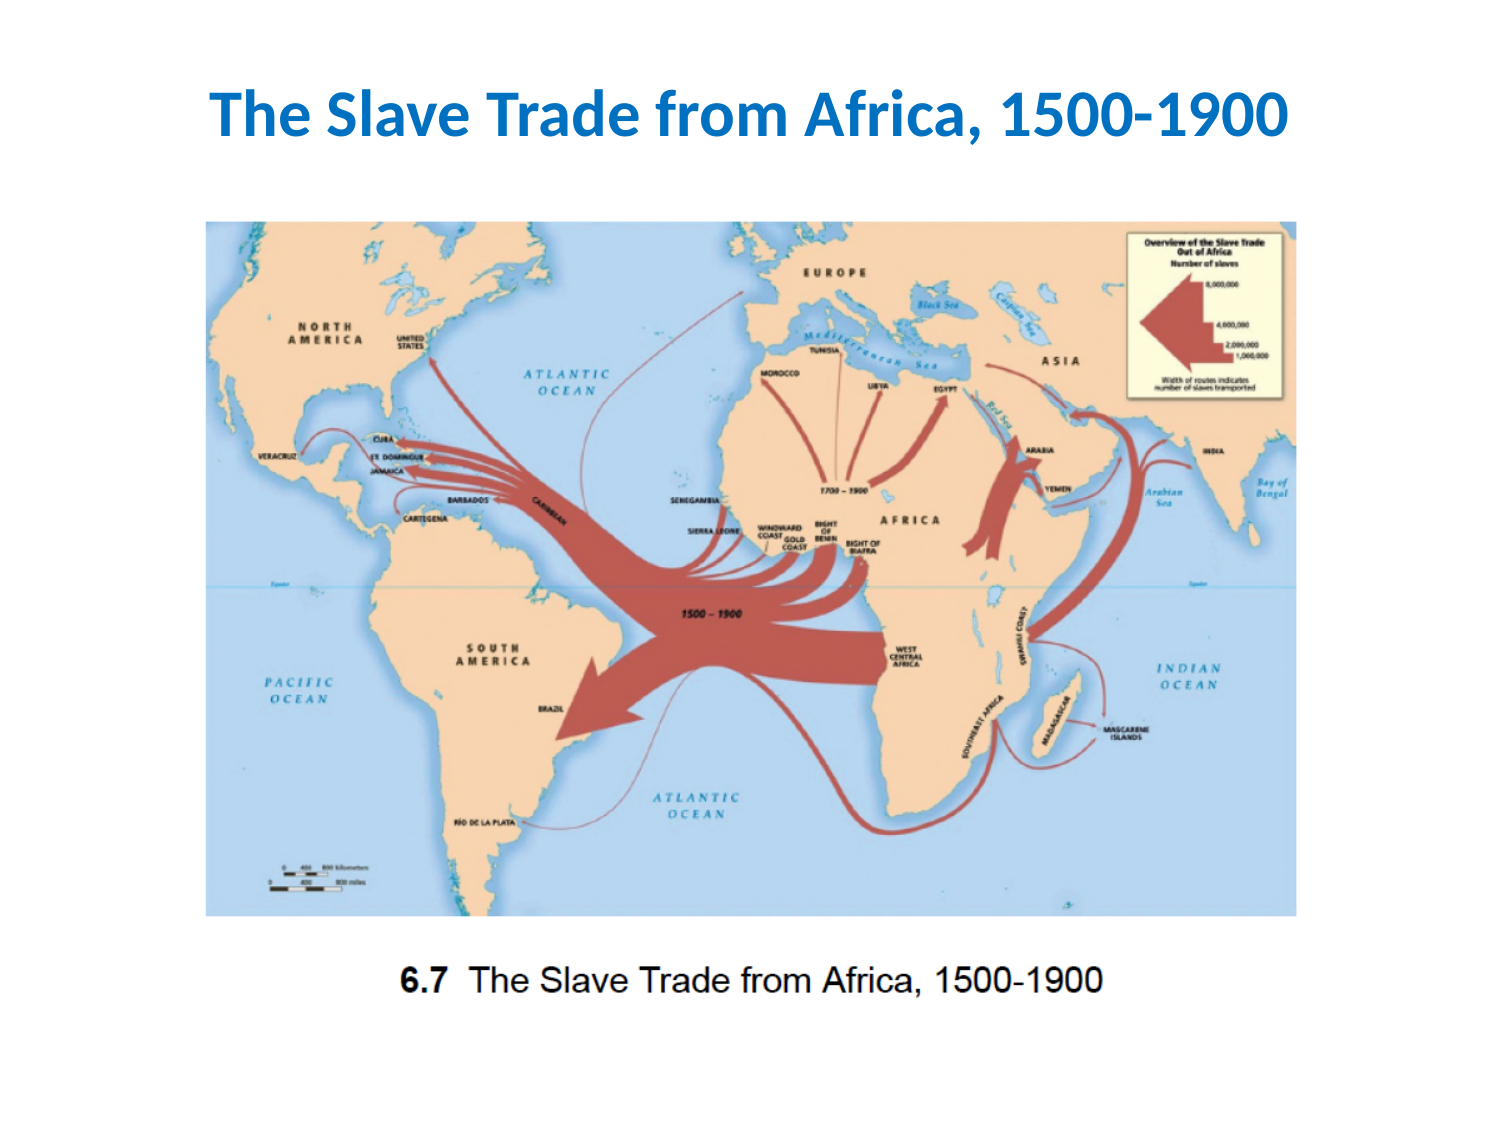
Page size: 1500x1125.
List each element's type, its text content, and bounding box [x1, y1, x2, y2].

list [200, 213, 1299, 1004]
title The Slave Trade from Africa, 1500-1900 [75, 45, 1425, 175]
